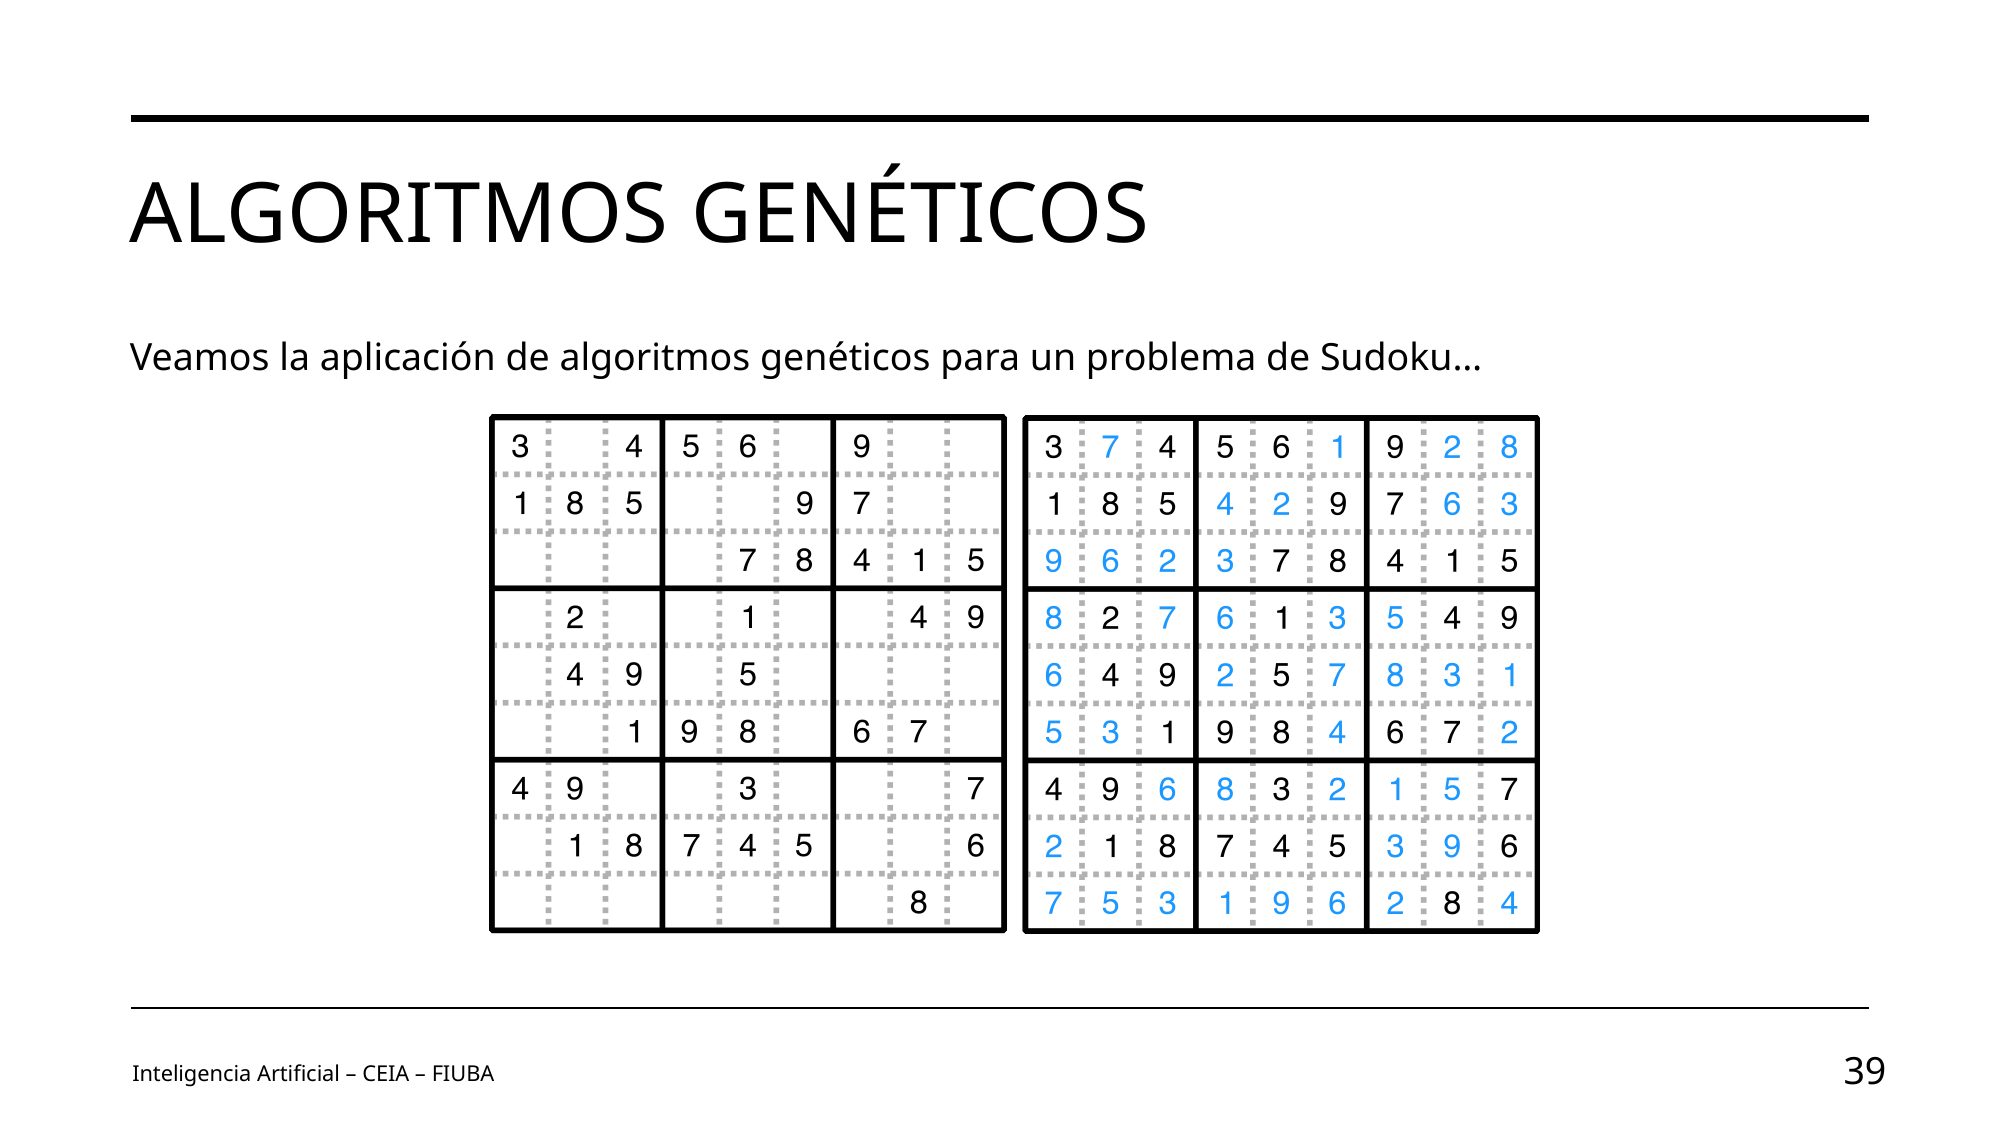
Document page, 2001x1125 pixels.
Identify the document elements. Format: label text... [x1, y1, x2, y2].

list Veamos la aplicación de algoritmos genéticos para un problema de Sudoku… [114, 321, 1869, 973]
picture [489, 414, 1540, 934]
footer Inteligencia Artificial – CEIA – FIUBA [117, 1042, 862, 1103]
slide_number 39 [1791, 1042, 1902, 1103]
title Algoritmos genéticos [114, 151, 1869, 321]
